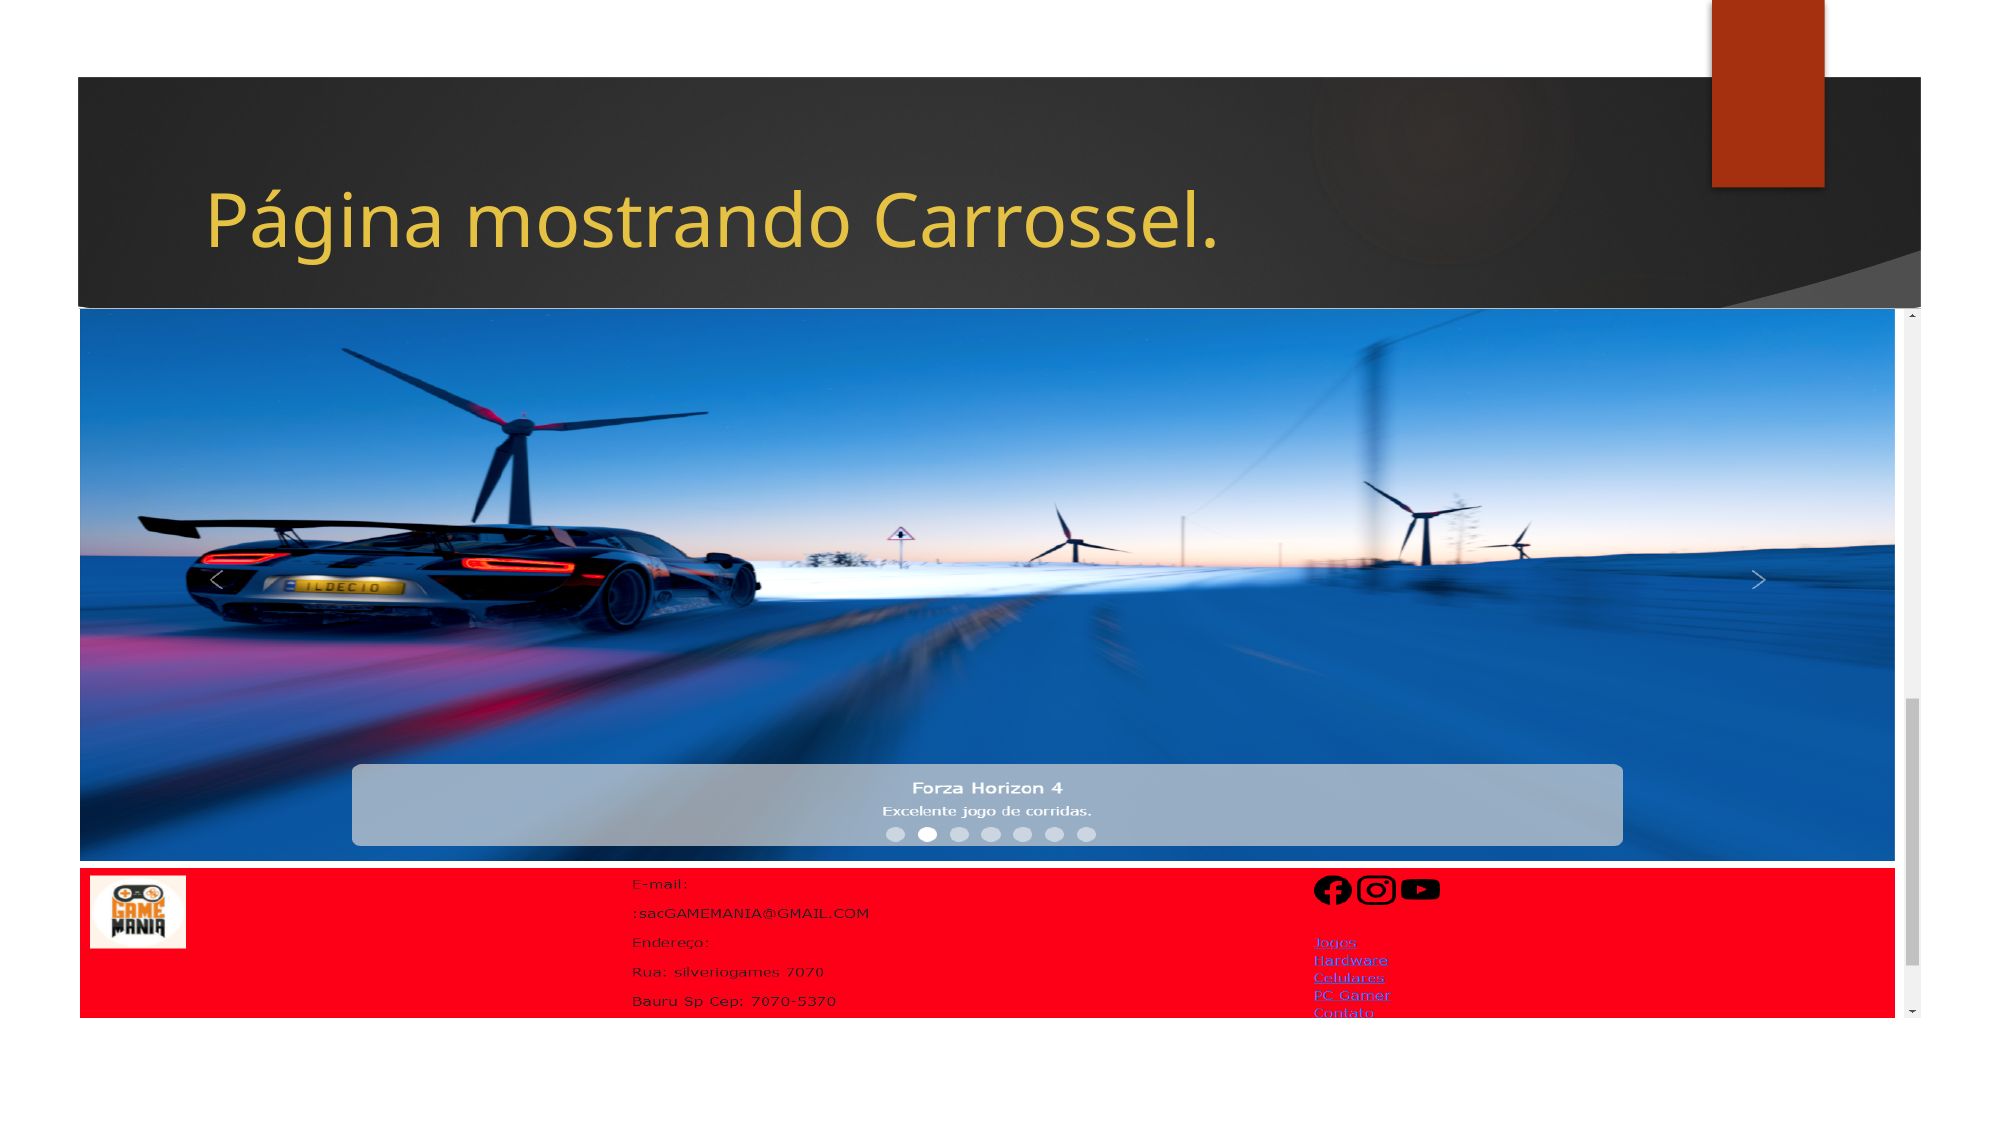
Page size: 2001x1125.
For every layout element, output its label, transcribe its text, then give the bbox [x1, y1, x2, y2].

title Página mostrando Carrossel. [189, 159, 1627, 276]
picture [79, 308, 1929, 1069]
